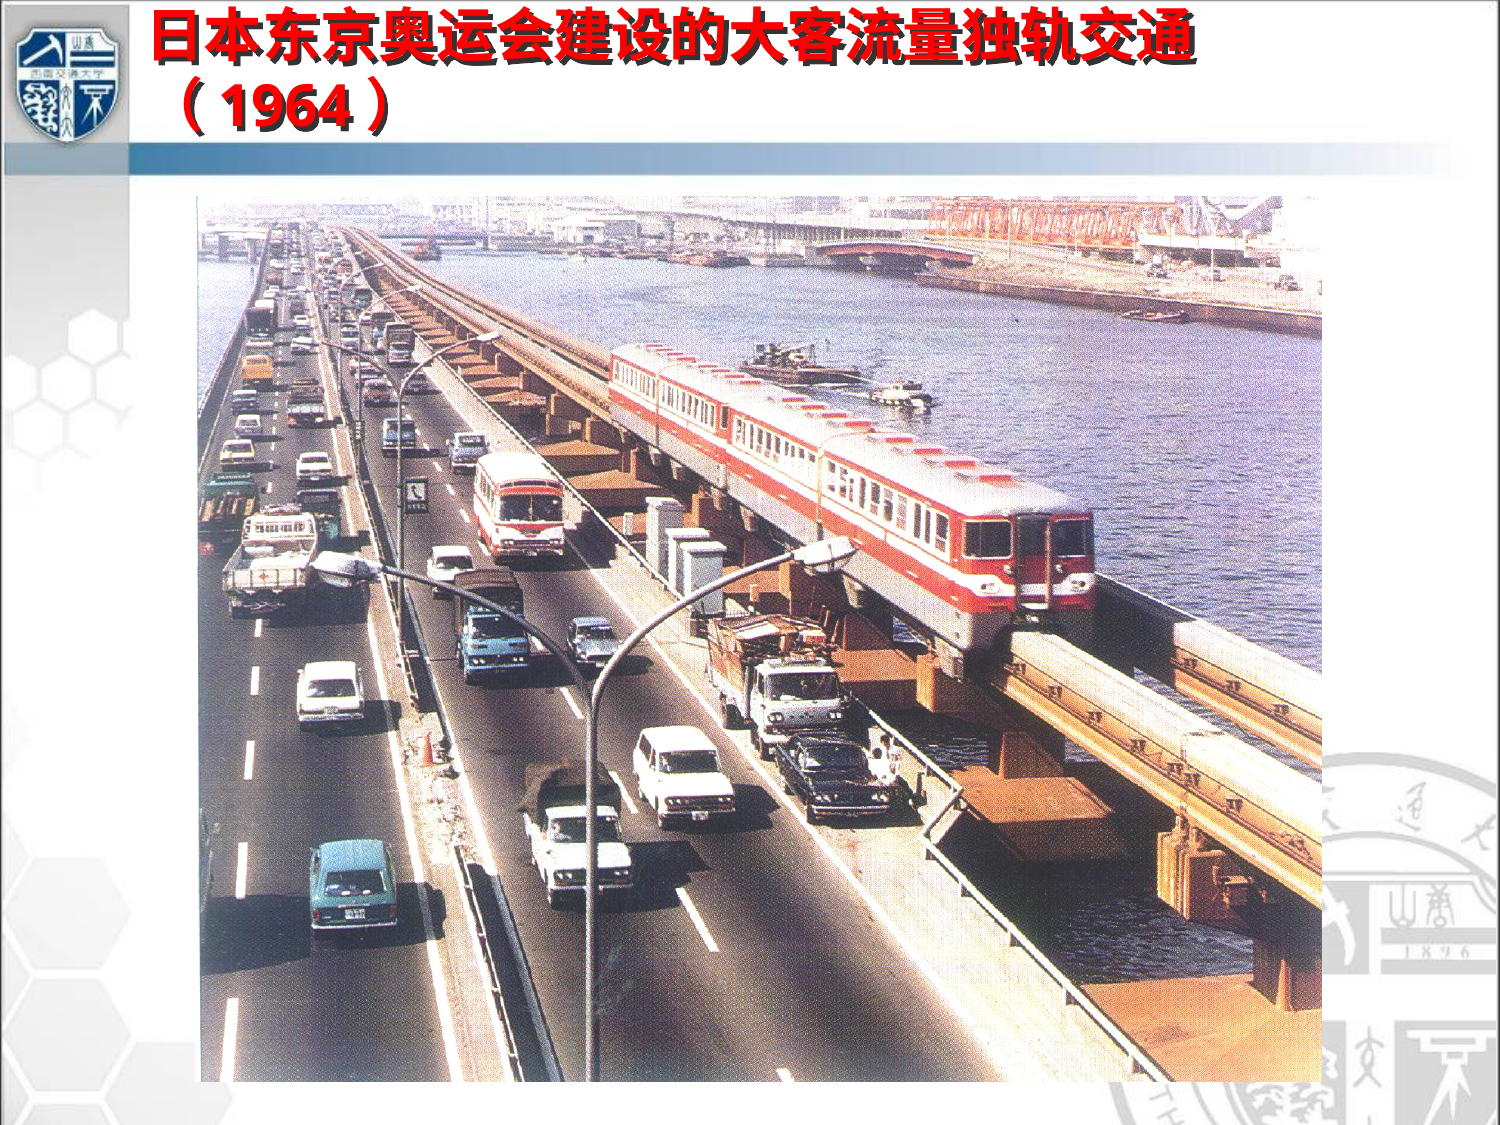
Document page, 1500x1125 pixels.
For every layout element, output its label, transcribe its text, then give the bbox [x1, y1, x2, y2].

title 日本东京奥运会建设的大客流量独轨交通（1964） [130, 22, 1432, 115]
picture [0, 0, 1500, 1125]
